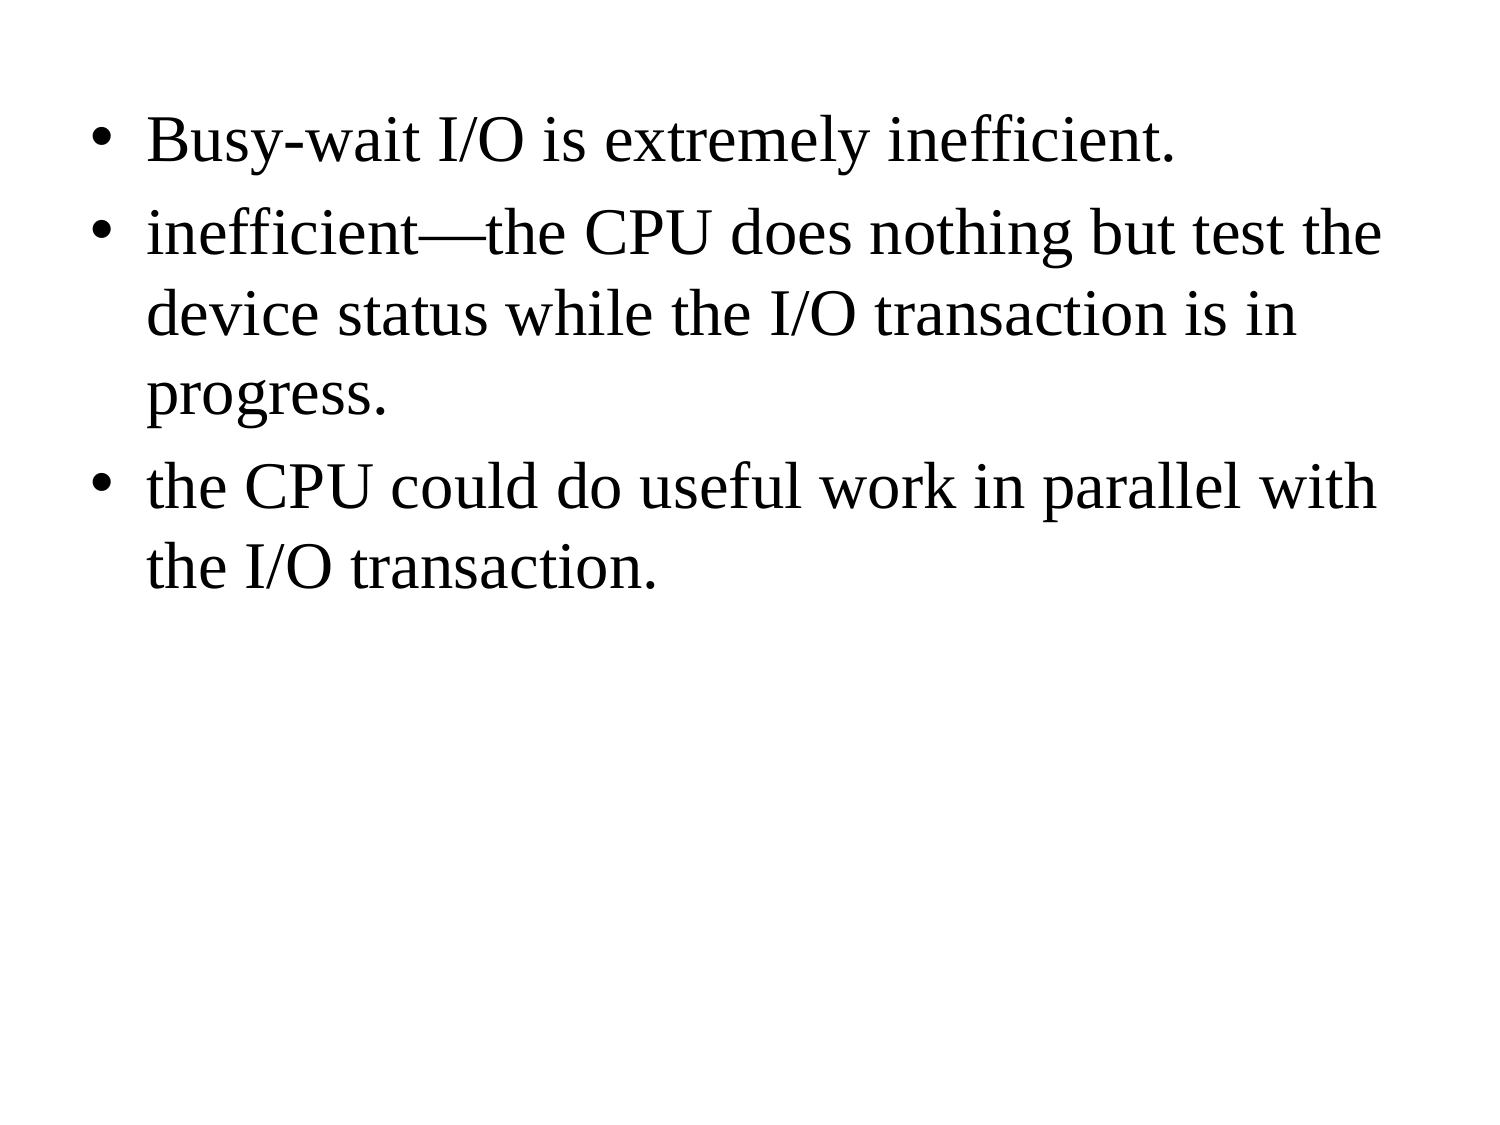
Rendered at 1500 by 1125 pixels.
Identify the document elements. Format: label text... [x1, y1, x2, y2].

list Busy-wait I/O is extremely inefficient. inefficient—the CPU does nothing but test the device status while the I/O transaction is in progress. the CPU could do useful work in parallel with the I/O transaction. [75, 87, 1425, 1005]
